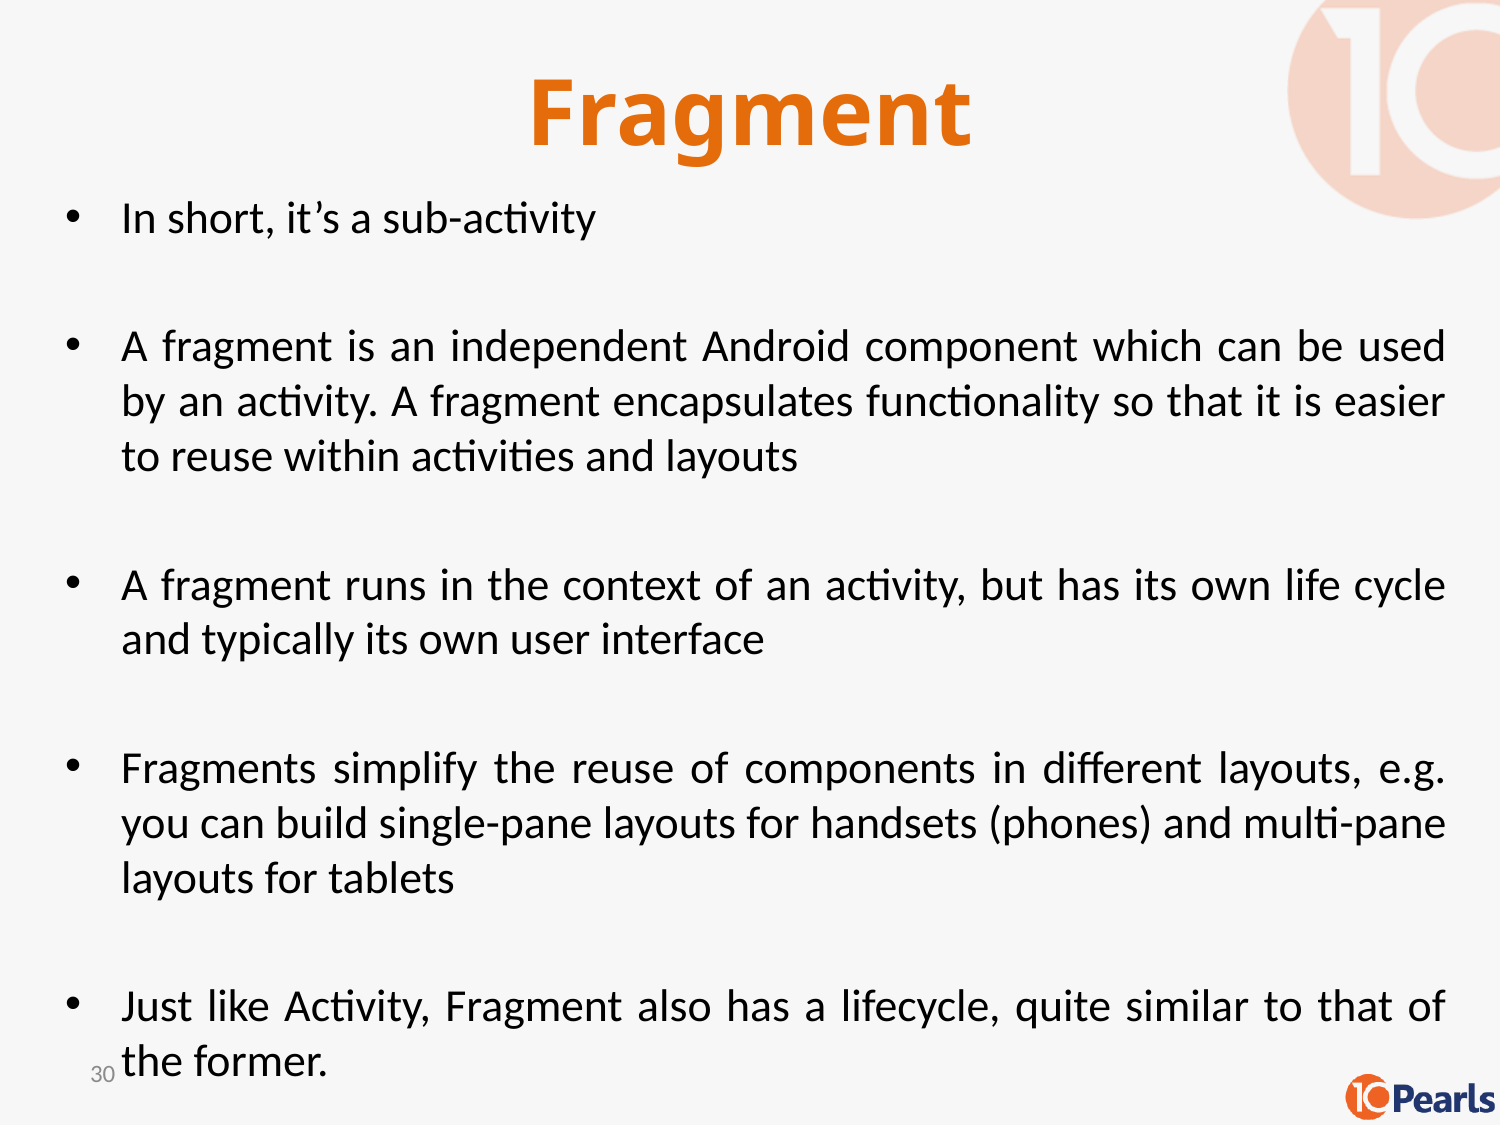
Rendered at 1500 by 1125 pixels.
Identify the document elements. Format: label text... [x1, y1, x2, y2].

picture [1287, 0, 1500, 221]
title Fragment [75, 37, 1282, 180]
list In short, it’s a sub-activity A fragment is an independent Android component which can be used by an activity. A fragment encapsulates functionality so that it is easier to reuse within activities and layouts A fragment runs in the context of an activity, but has its own life cycle and typically its own user interface Fragments simplify the reuse of components in different layouts, e.g. you can build single-pane layouts for handsets (phones) and multi-pane layouts for tablets Just like Activity, Fragment also has a lifecycle, quite similar to that of the former. [50, 180, 1463, 1043]
picture [1345, 1074, 1495, 1120]
slide_number 30 [75, 1042, 425, 1103]
